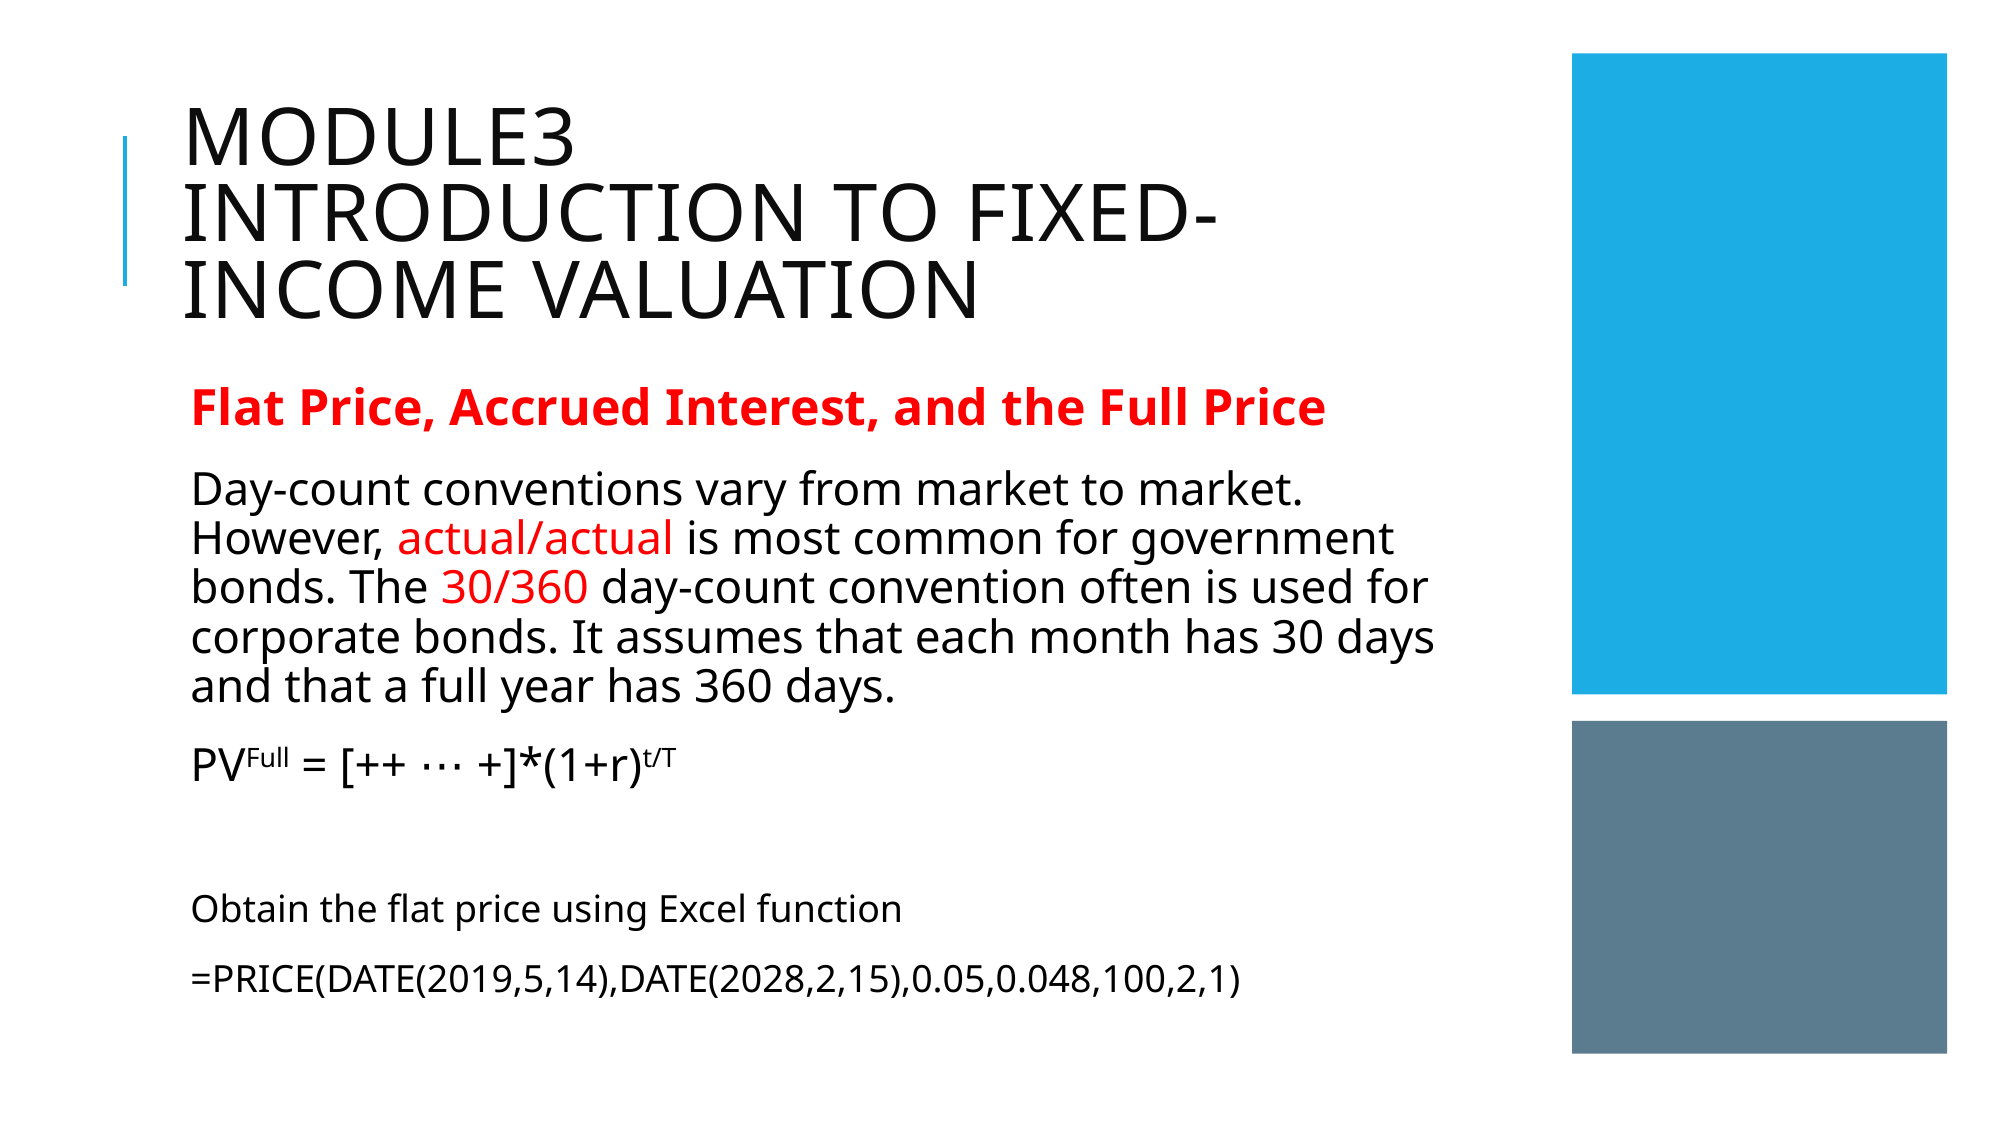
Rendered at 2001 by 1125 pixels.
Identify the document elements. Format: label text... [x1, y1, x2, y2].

title Module3 Introduction to fixed-income valuation [168, 96, 1484, 342]
text_box [1571, 52, 1948, 696]
text_box [1571, 720, 1948, 1055]
